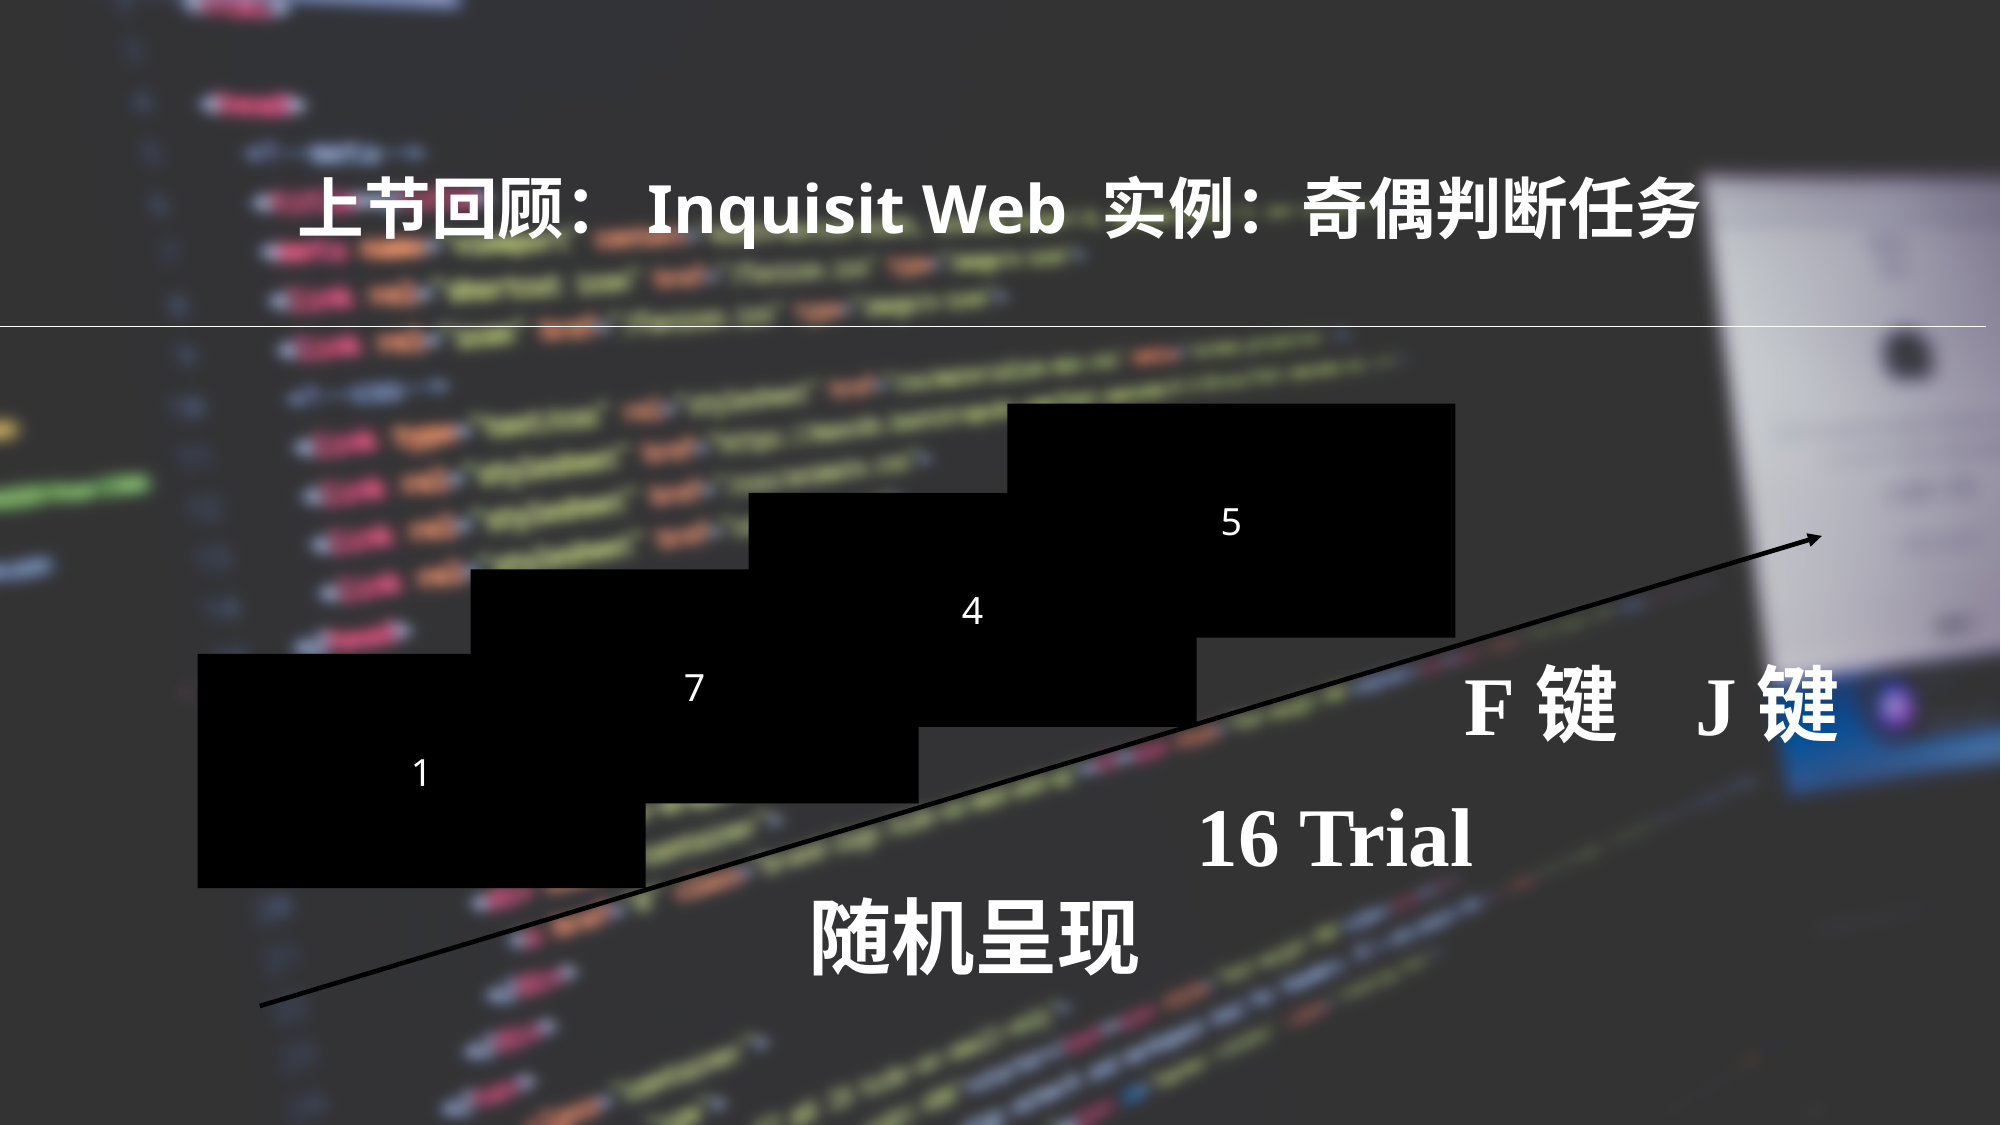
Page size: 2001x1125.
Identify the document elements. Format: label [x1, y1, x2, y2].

picture [0, 0, 2000, 1125]
text_box [259, 535, 1822, 1007]
